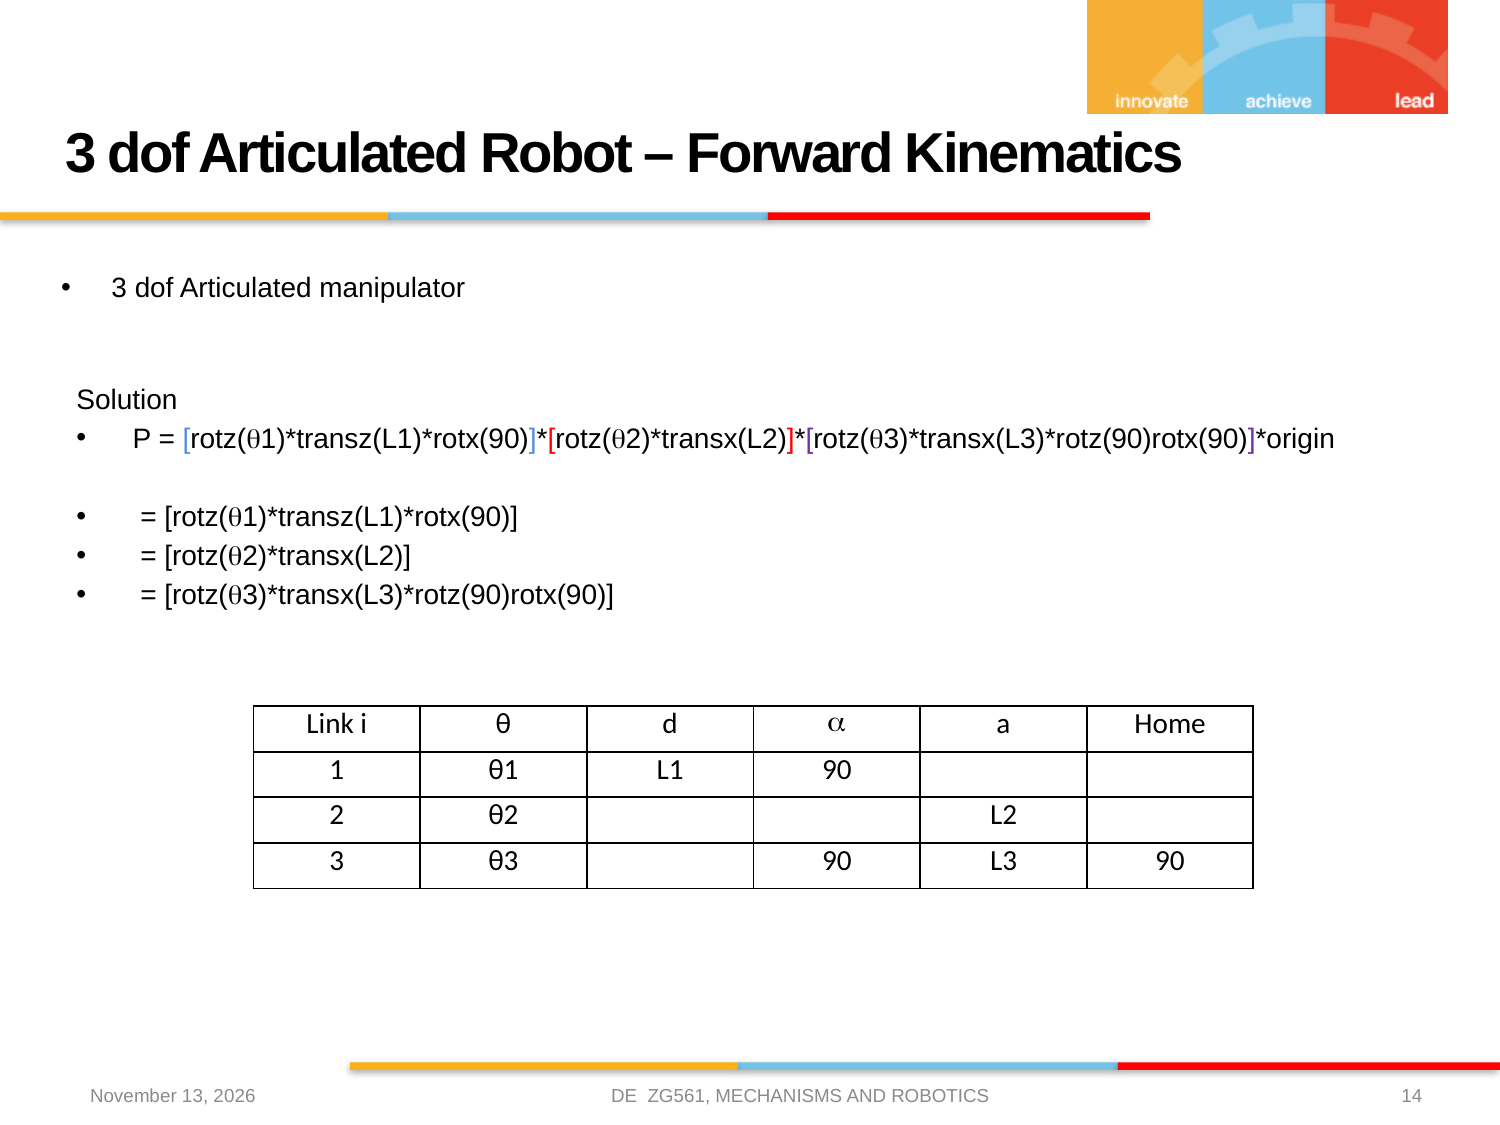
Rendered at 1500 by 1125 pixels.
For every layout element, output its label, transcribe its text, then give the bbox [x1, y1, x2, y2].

slide_number 14 [1088, 1065, 1438, 1125]
table_cell 1 [254, 753, 419, 796]
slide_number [75, 1065, 425, 1125]
table_cell [588, 798, 753, 842]
table_cell L2 [921, 798, 1086, 842]
table_cell [588, 844, 753, 888]
text_box 3 dof Articulated manipulator [46, 262, 1424, 312]
table_cell 2 [254, 798, 419, 842]
table_header d [588, 707, 753, 751]
table_cell 3 [254, 844, 419, 888]
footer DE ZG561, MECHANISMS AND ROBOTICS [512, 1065, 1088, 1125]
table_cell θ3 [421, 844, 586, 888]
table_cell [921, 753, 1086, 796]
table_header θ [421, 707, 586, 751]
table_cell [1088, 798, 1252, 842]
table_cell θ1 [421, 753, 586, 796]
table_cell 90 [754, 753, 919, 796]
table_cell 90 [754, 844, 919, 888]
table_header Home [1088, 707, 1252, 751]
table_cell 90 [1088, 844, 1252, 888]
table_header  [754, 707, 919, 751]
table_cell L1 [588, 753, 753, 796]
table_header a [921, 707, 1086, 751]
table_cell L3 [921, 844, 1086, 888]
picture [1087, 0, 1448, 99]
table_header Link i [254, 707, 419, 751]
table_cell [1088, 753, 1252, 796]
table_cell [754, 798, 919, 842]
title 3 dof Articulated Robot – Forward Kinematics [50, 99, 1448, 200]
table_cell θ2 [421, 798, 586, 842]
